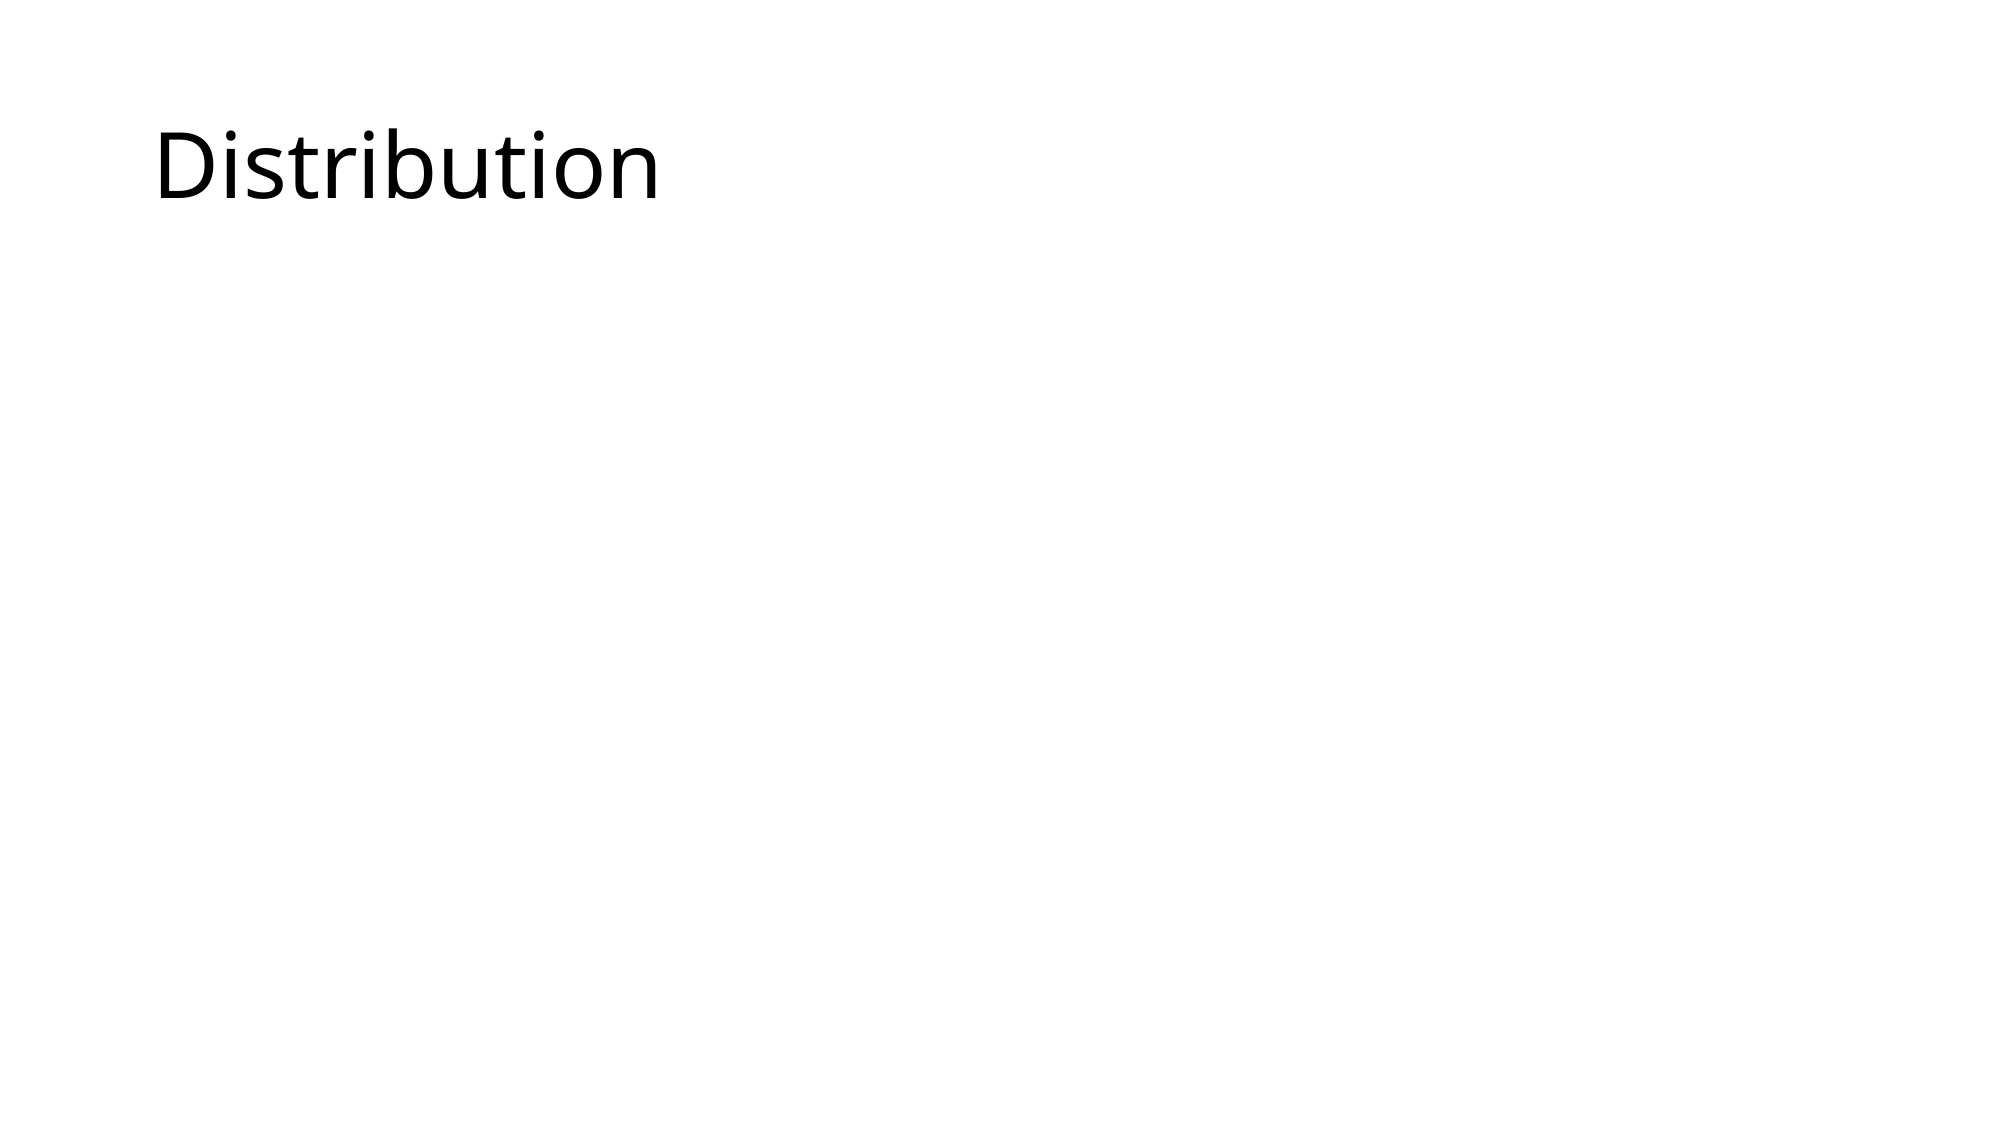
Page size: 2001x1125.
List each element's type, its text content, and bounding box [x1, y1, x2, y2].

title Distribution [137, 59, 1863, 278]
